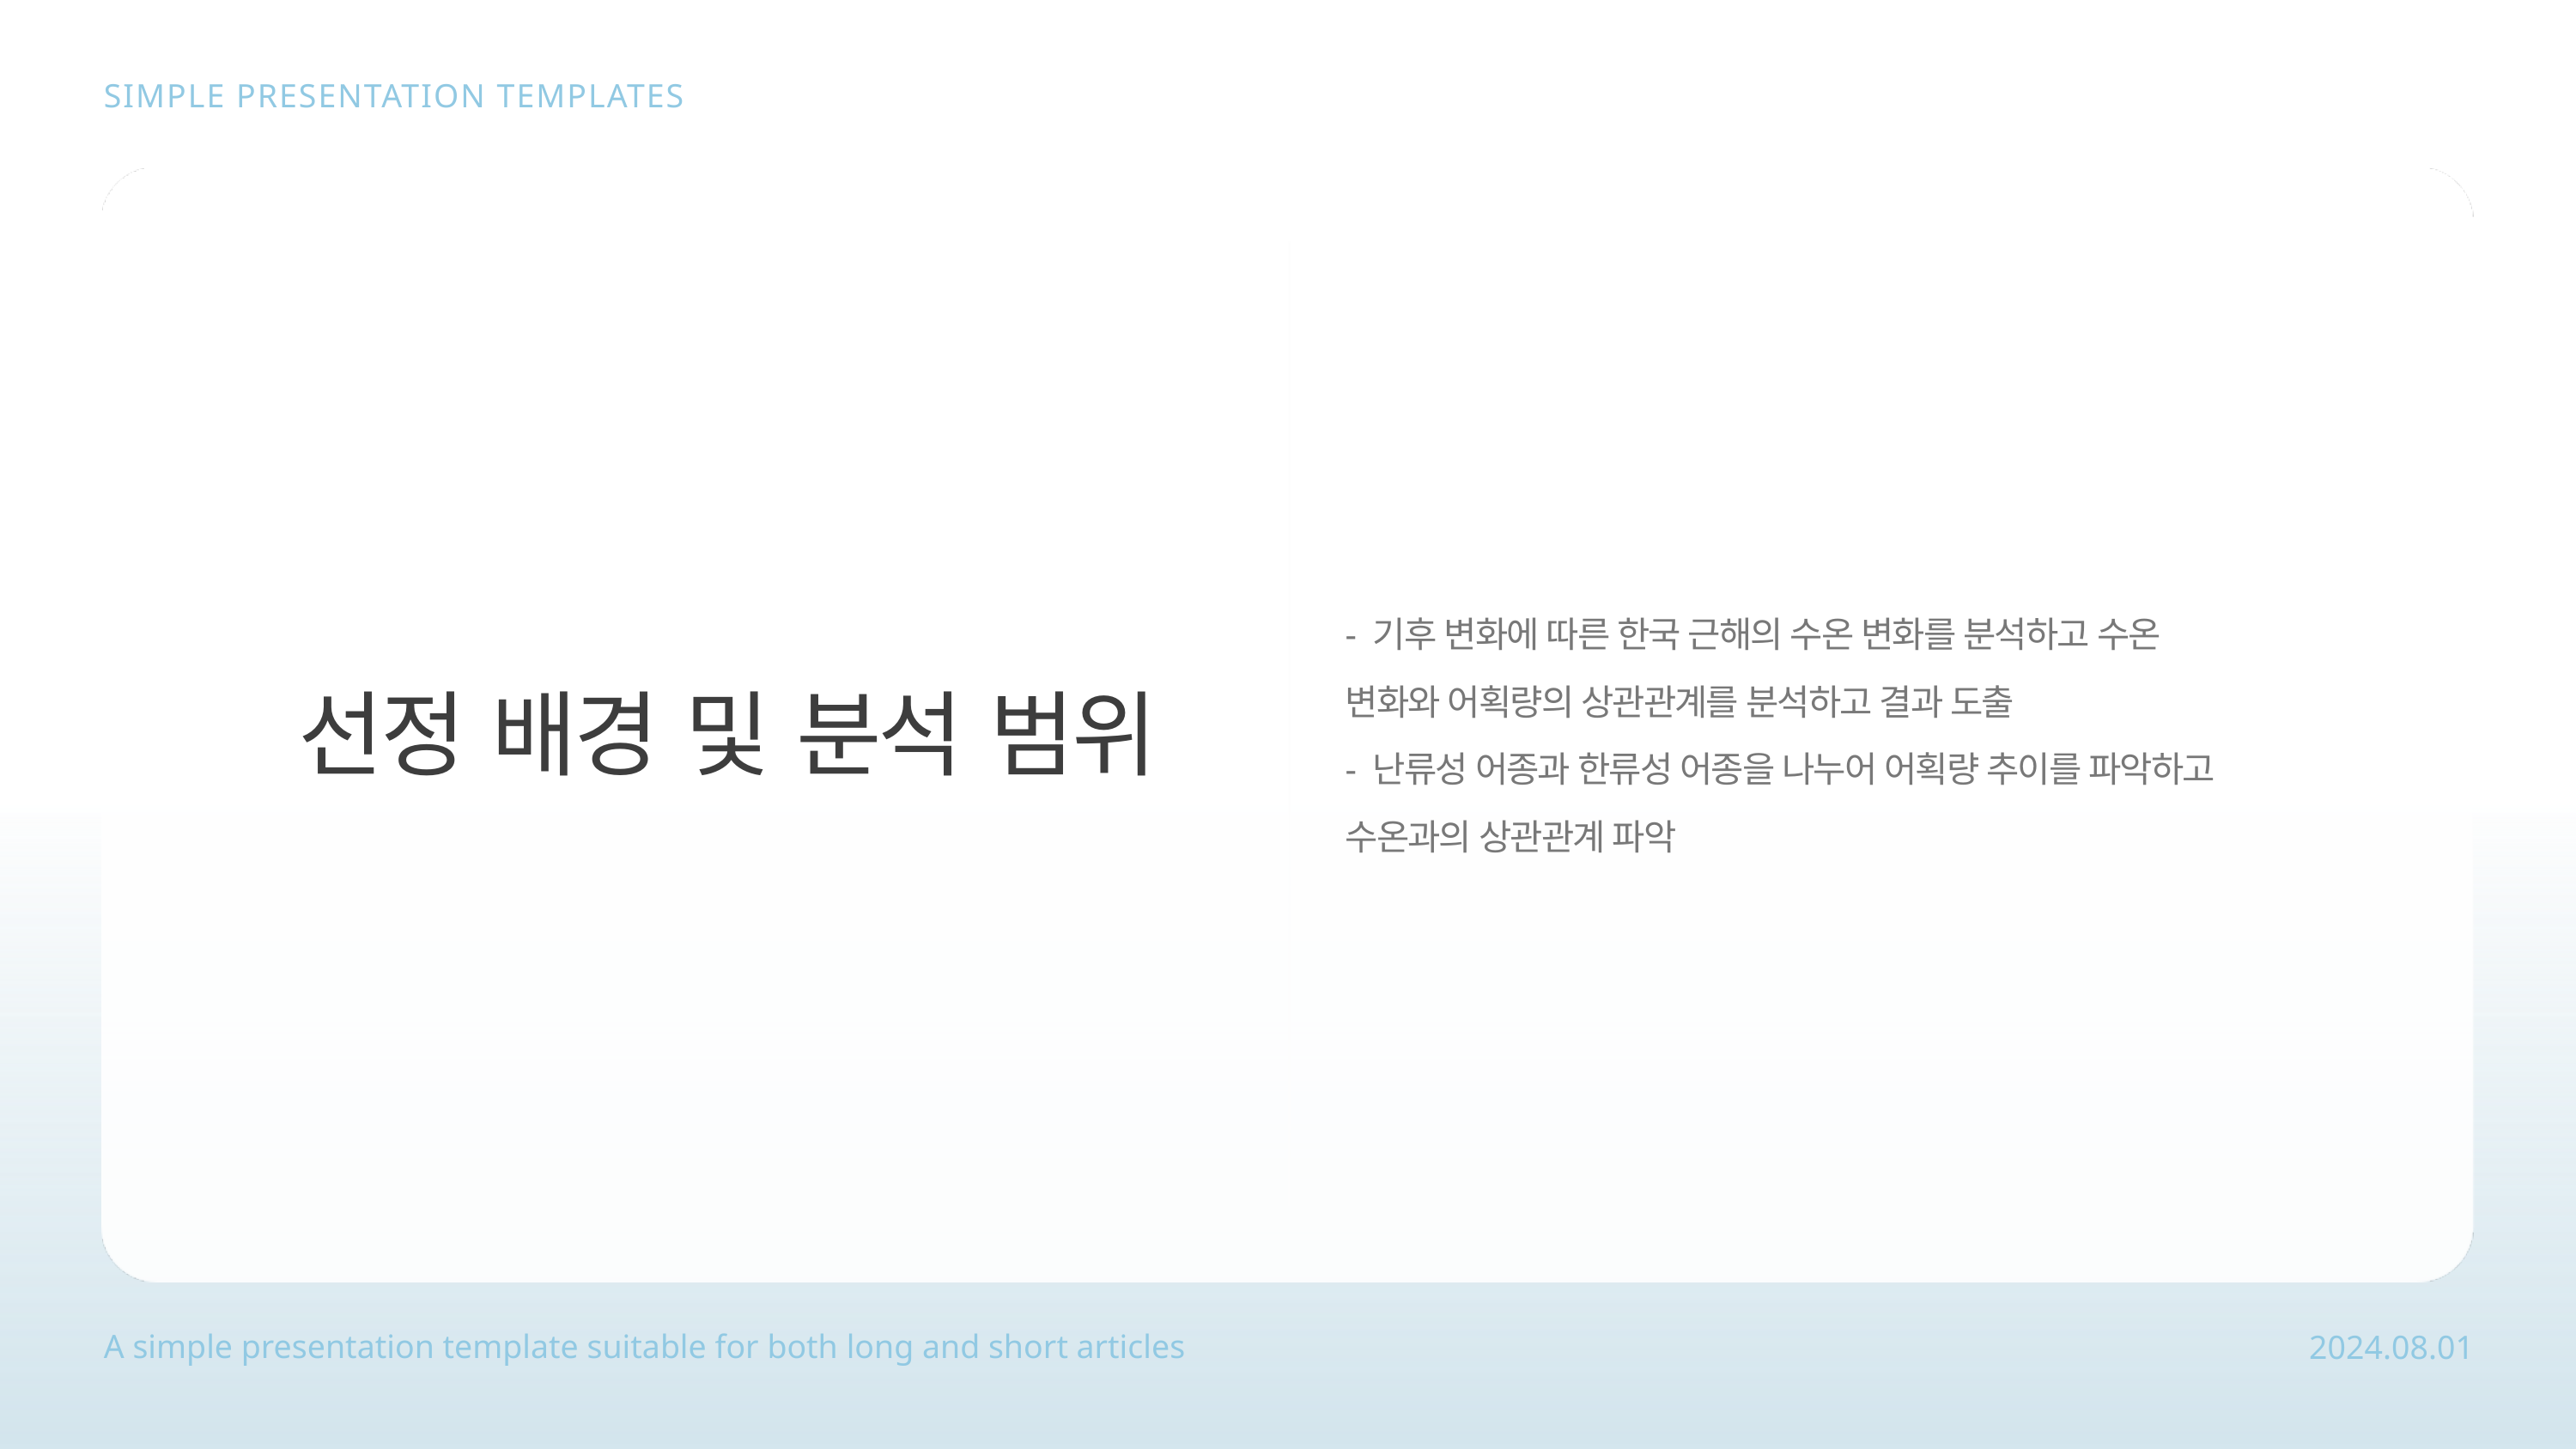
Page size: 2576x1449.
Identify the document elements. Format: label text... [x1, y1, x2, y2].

text_box SIMPLE PRESENTATION TEMPLATES [103, 70, 870, 115]
picture [0, 167, 2576, 1449]
